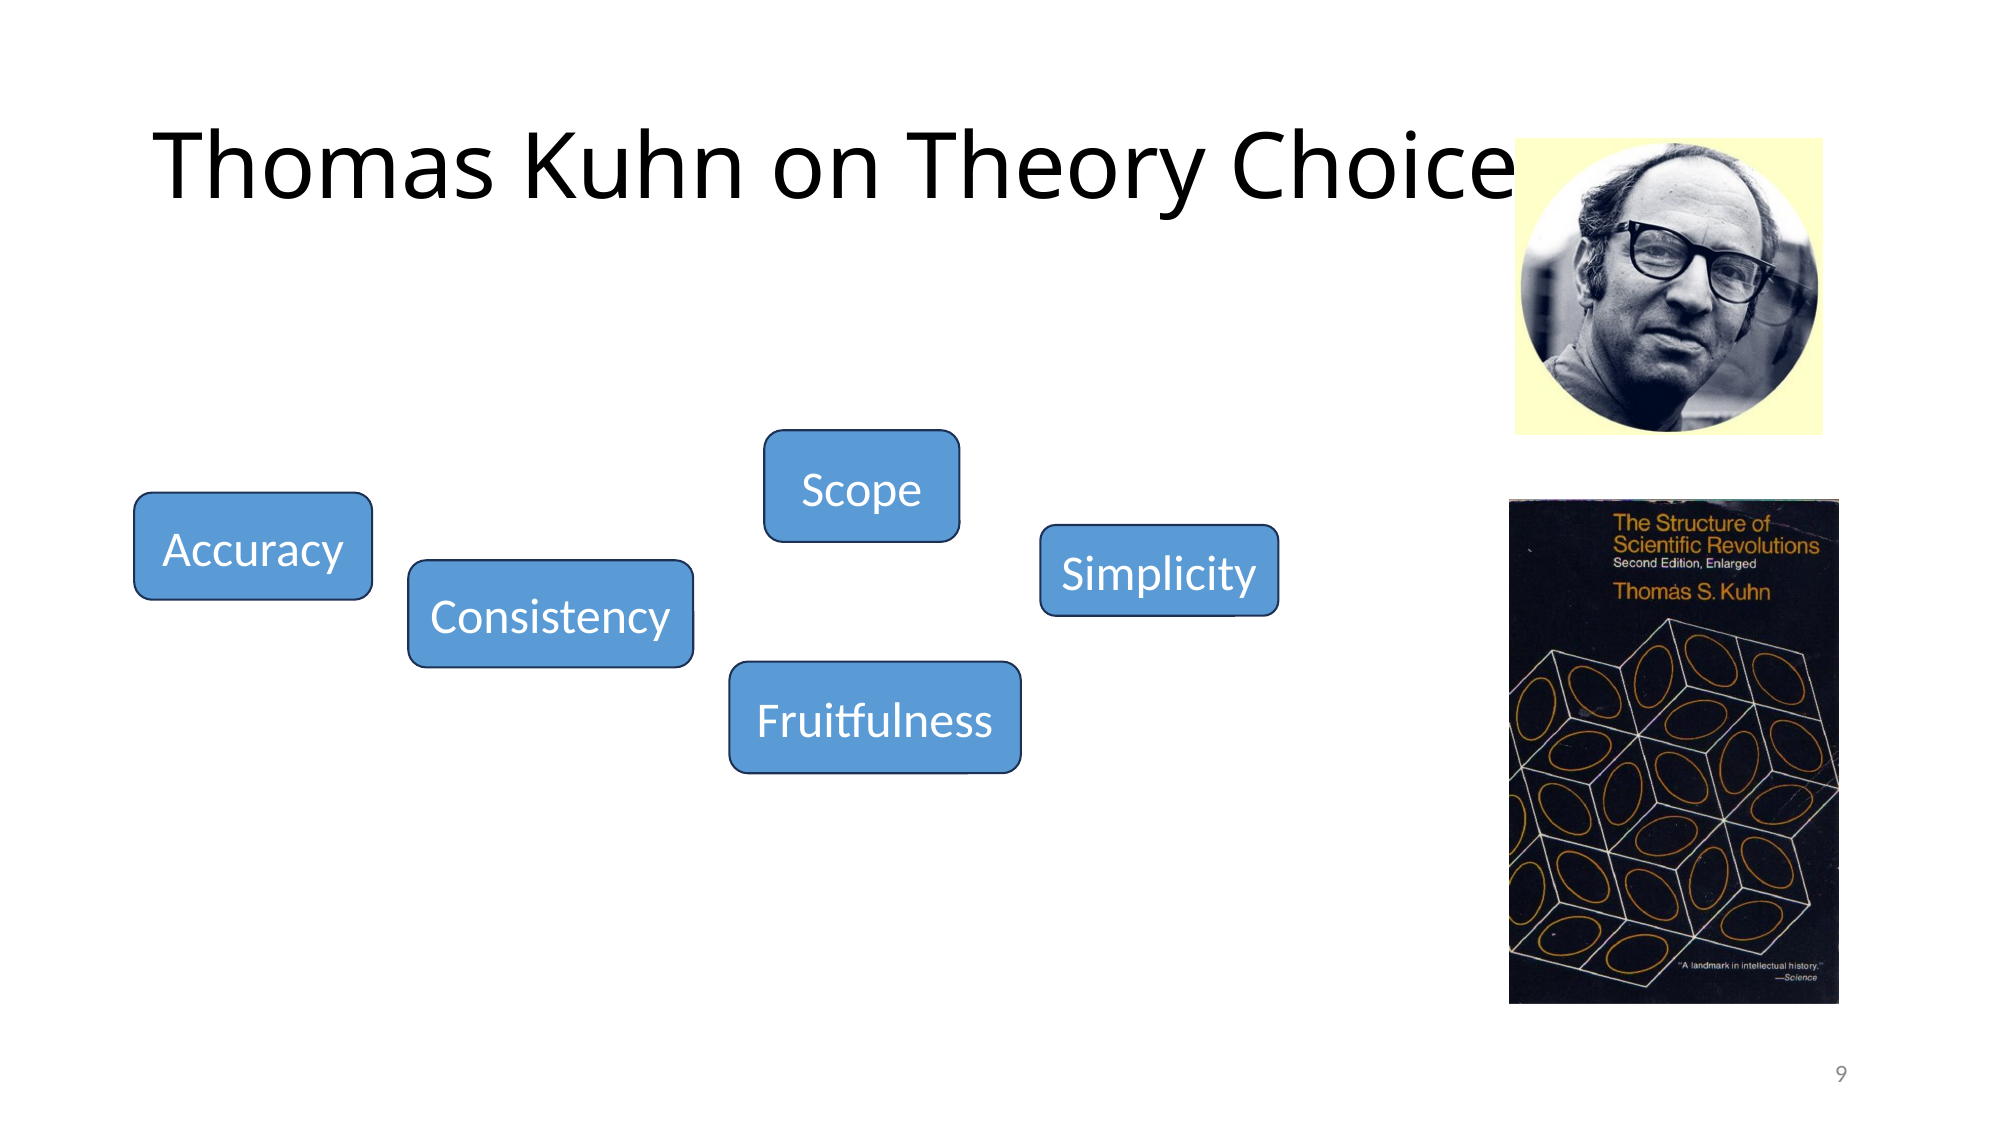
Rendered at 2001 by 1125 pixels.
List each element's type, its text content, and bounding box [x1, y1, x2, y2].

slide_number 9 [1412, 1042, 1863, 1103]
text_box Accuracy [133, 491, 374, 601]
text_box Scope [763, 429, 961, 543]
text_box Consistency [407, 559, 695, 669]
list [1515, 138, 1823, 435]
title Thomas Kuhn on Theory Choice [137, 59, 1863, 278]
picture [1509, 499, 1839, 1004]
text_box Simplicity [1039, 523, 1280, 617]
text_box Fruitfulness [728, 660, 1022, 775]
